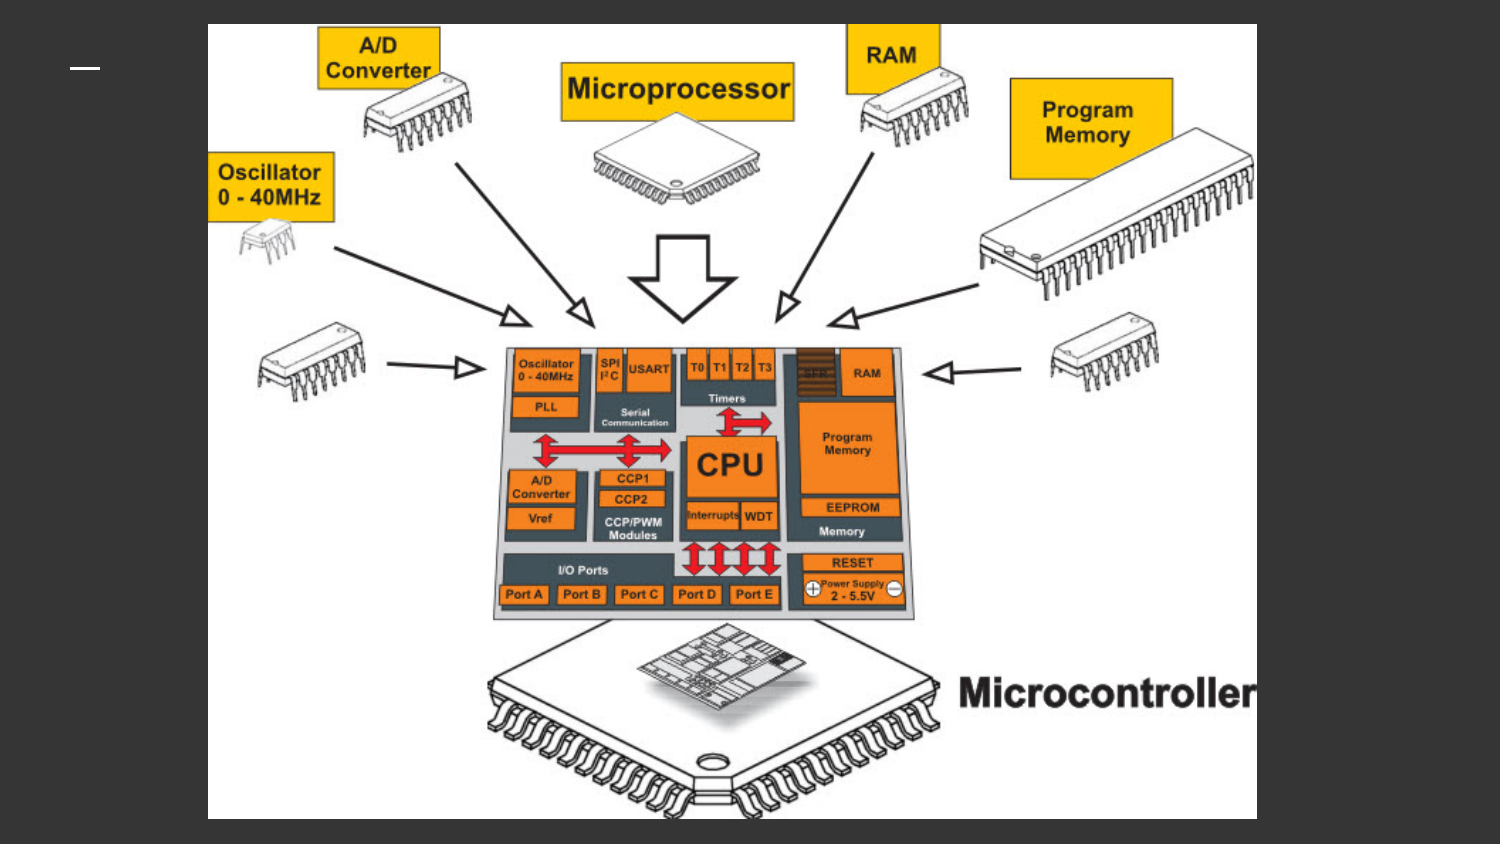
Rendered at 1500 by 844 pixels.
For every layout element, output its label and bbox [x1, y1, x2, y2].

picture [208, 24, 1257, 819]
